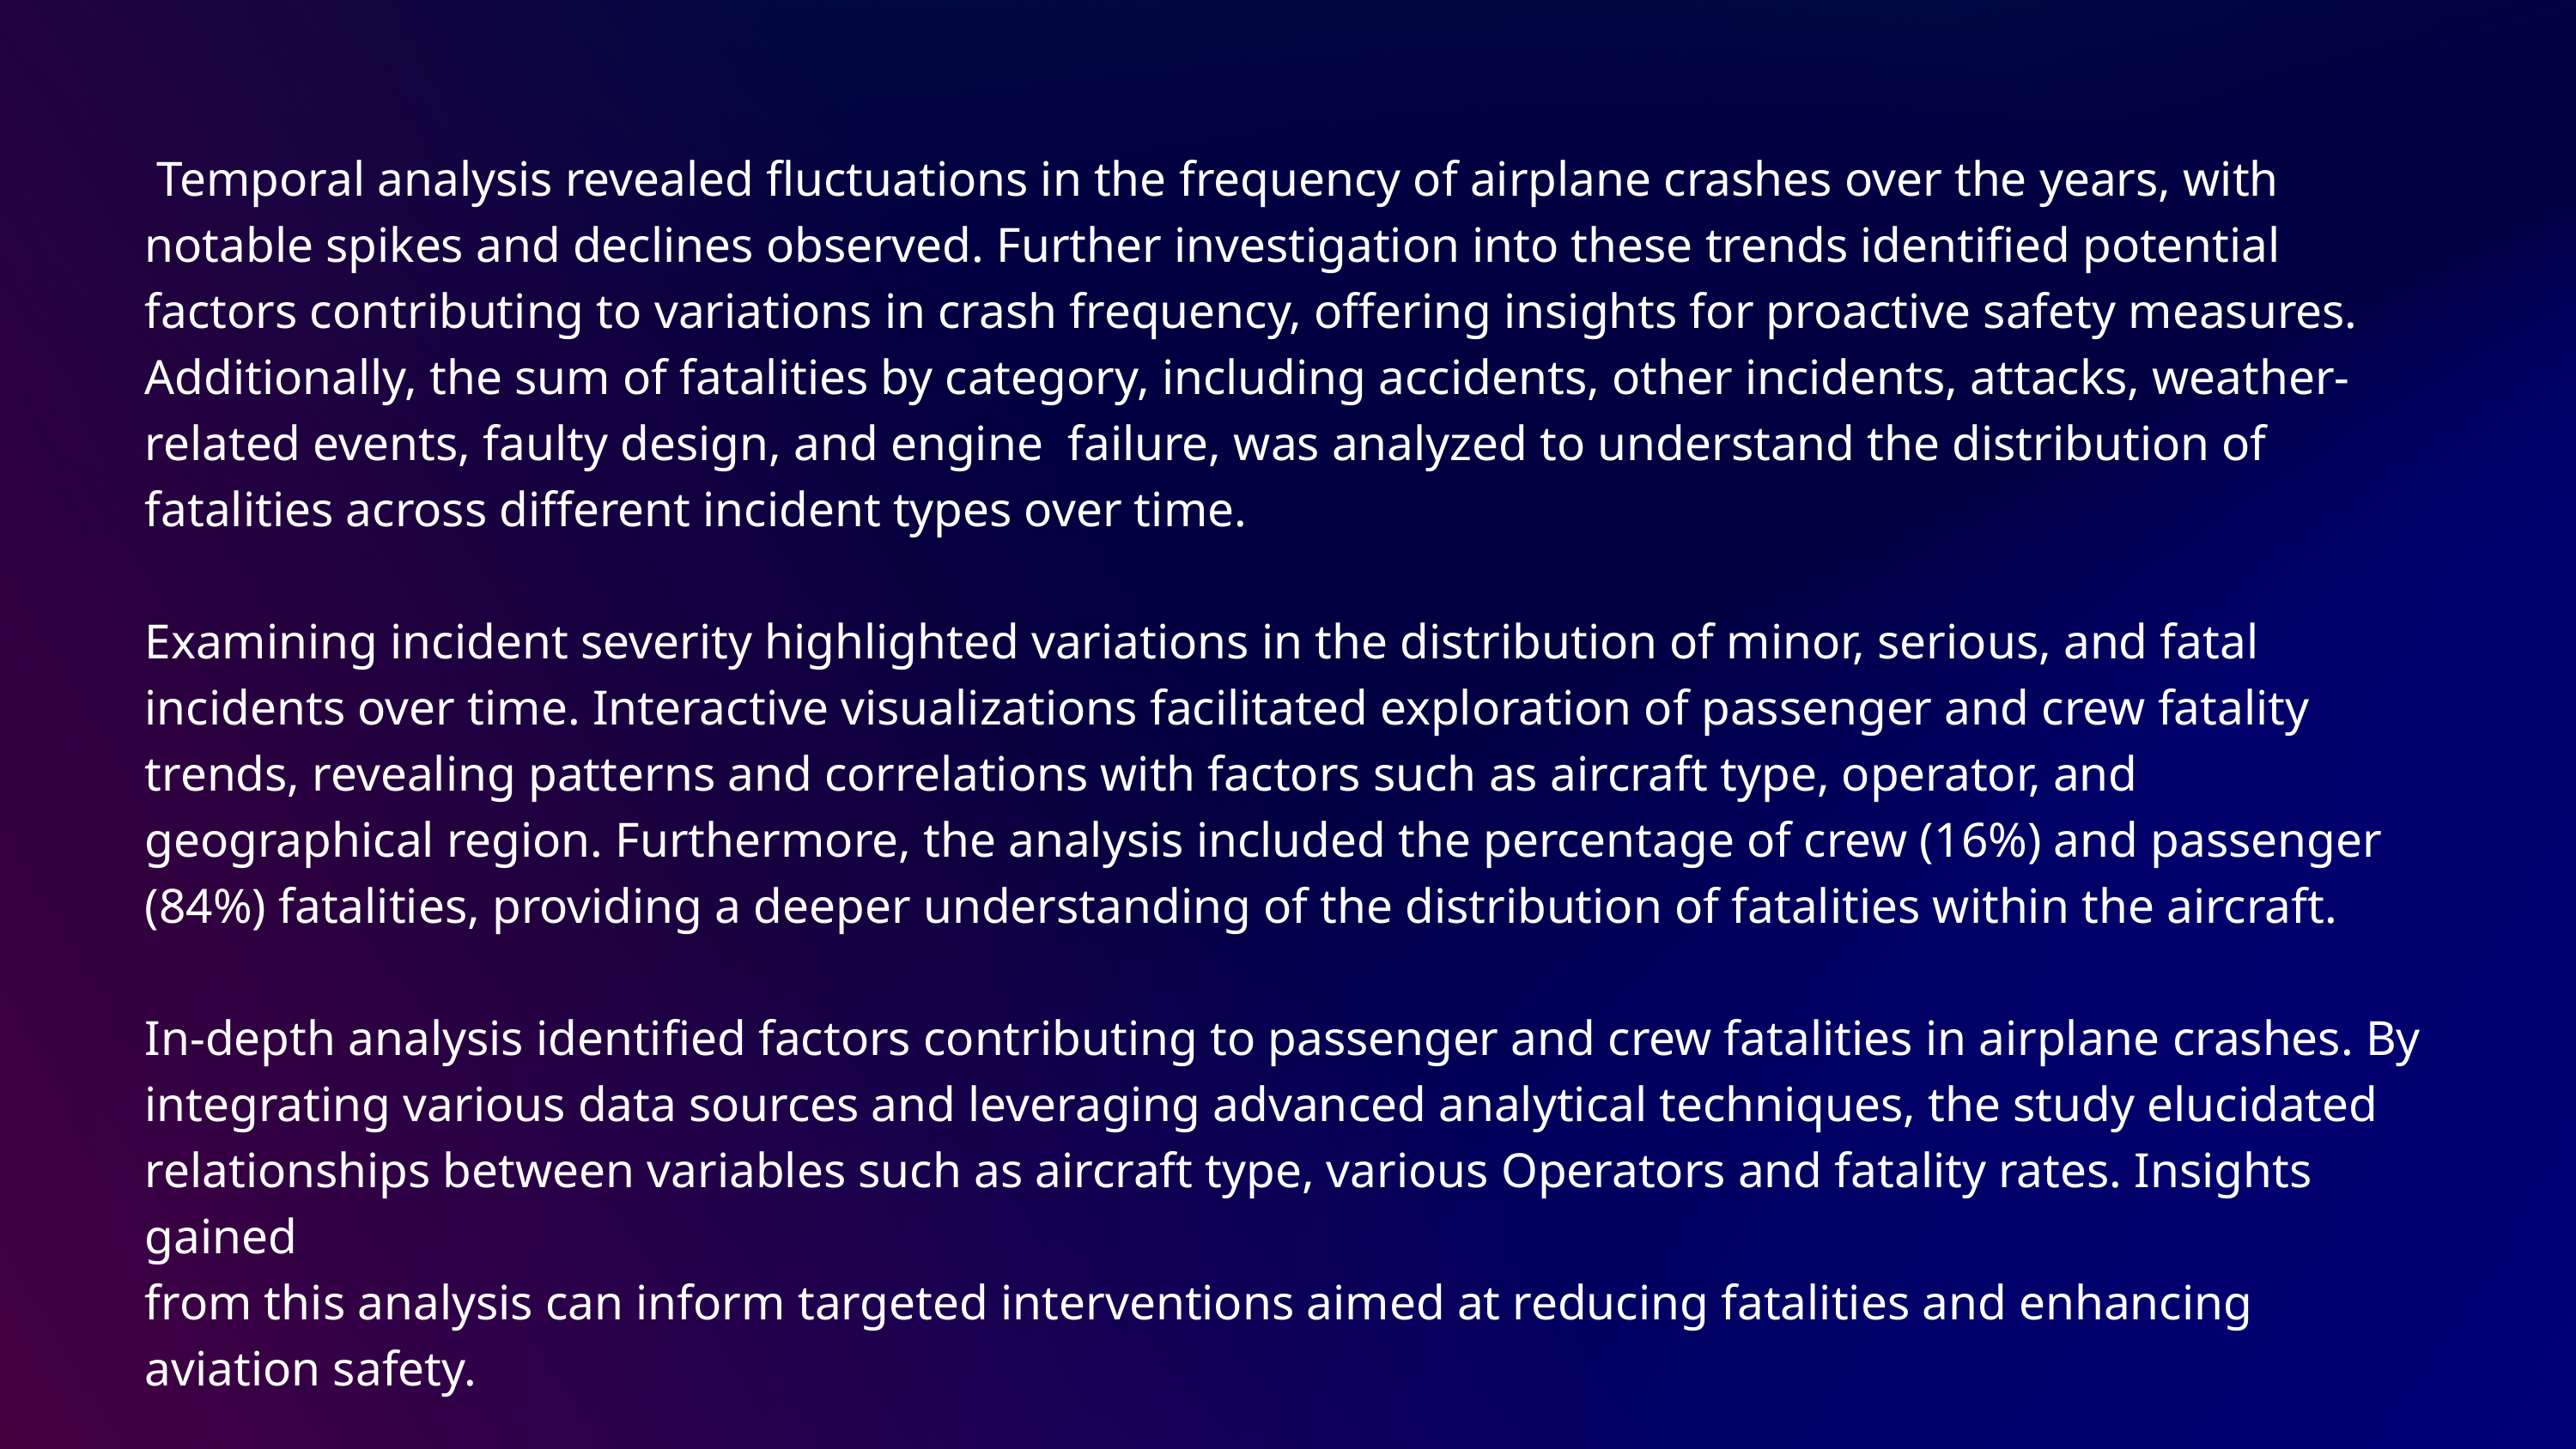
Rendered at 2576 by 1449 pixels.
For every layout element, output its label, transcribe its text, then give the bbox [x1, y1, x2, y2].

text_box Temporal analysis revealed fluctuations in the frequency of airplane crashes over the years, with notable spikes and declines observed. Further investigation into these trends identified potential factors contributing to variations in crash frequency, offering insights for proactive safety measures. Additionally, the sum of fatalities by category, including accidents, other incidents, attacks, weather-related events, faulty design, and engine failure, was analyzed to understand the distribution of fatalities across different incident types over time. Examining incident severity highlighted variations in the distribution of minor, serious, and fatal incidents over time. Interactive visualizations facilitated exploration of passenger and crew fatality trends, revealing patterns and correlations with factors such as aircraft type, operator, and geographical region. Furthermore, the analysis included the percentage of crew (16%) and passenger (84%) fatalities, providing a deeper understanding of the distribution of fatalities within the aircraft. In-depth analysis identified factors contributing to passenger and crew fatalities in airplane crashes. By integrating various data sources and leveraging advanced analytical techniques, the study elucidated relationships between variables such as aircraft type, various Operators and fatality rates. Insights gained from this analysis can inform targeted interventions aimed at reducing fatalities and enhancing aviation safety. [144, 139, 2432, 1396]
text_box [0, 0, 2576, 1449]
